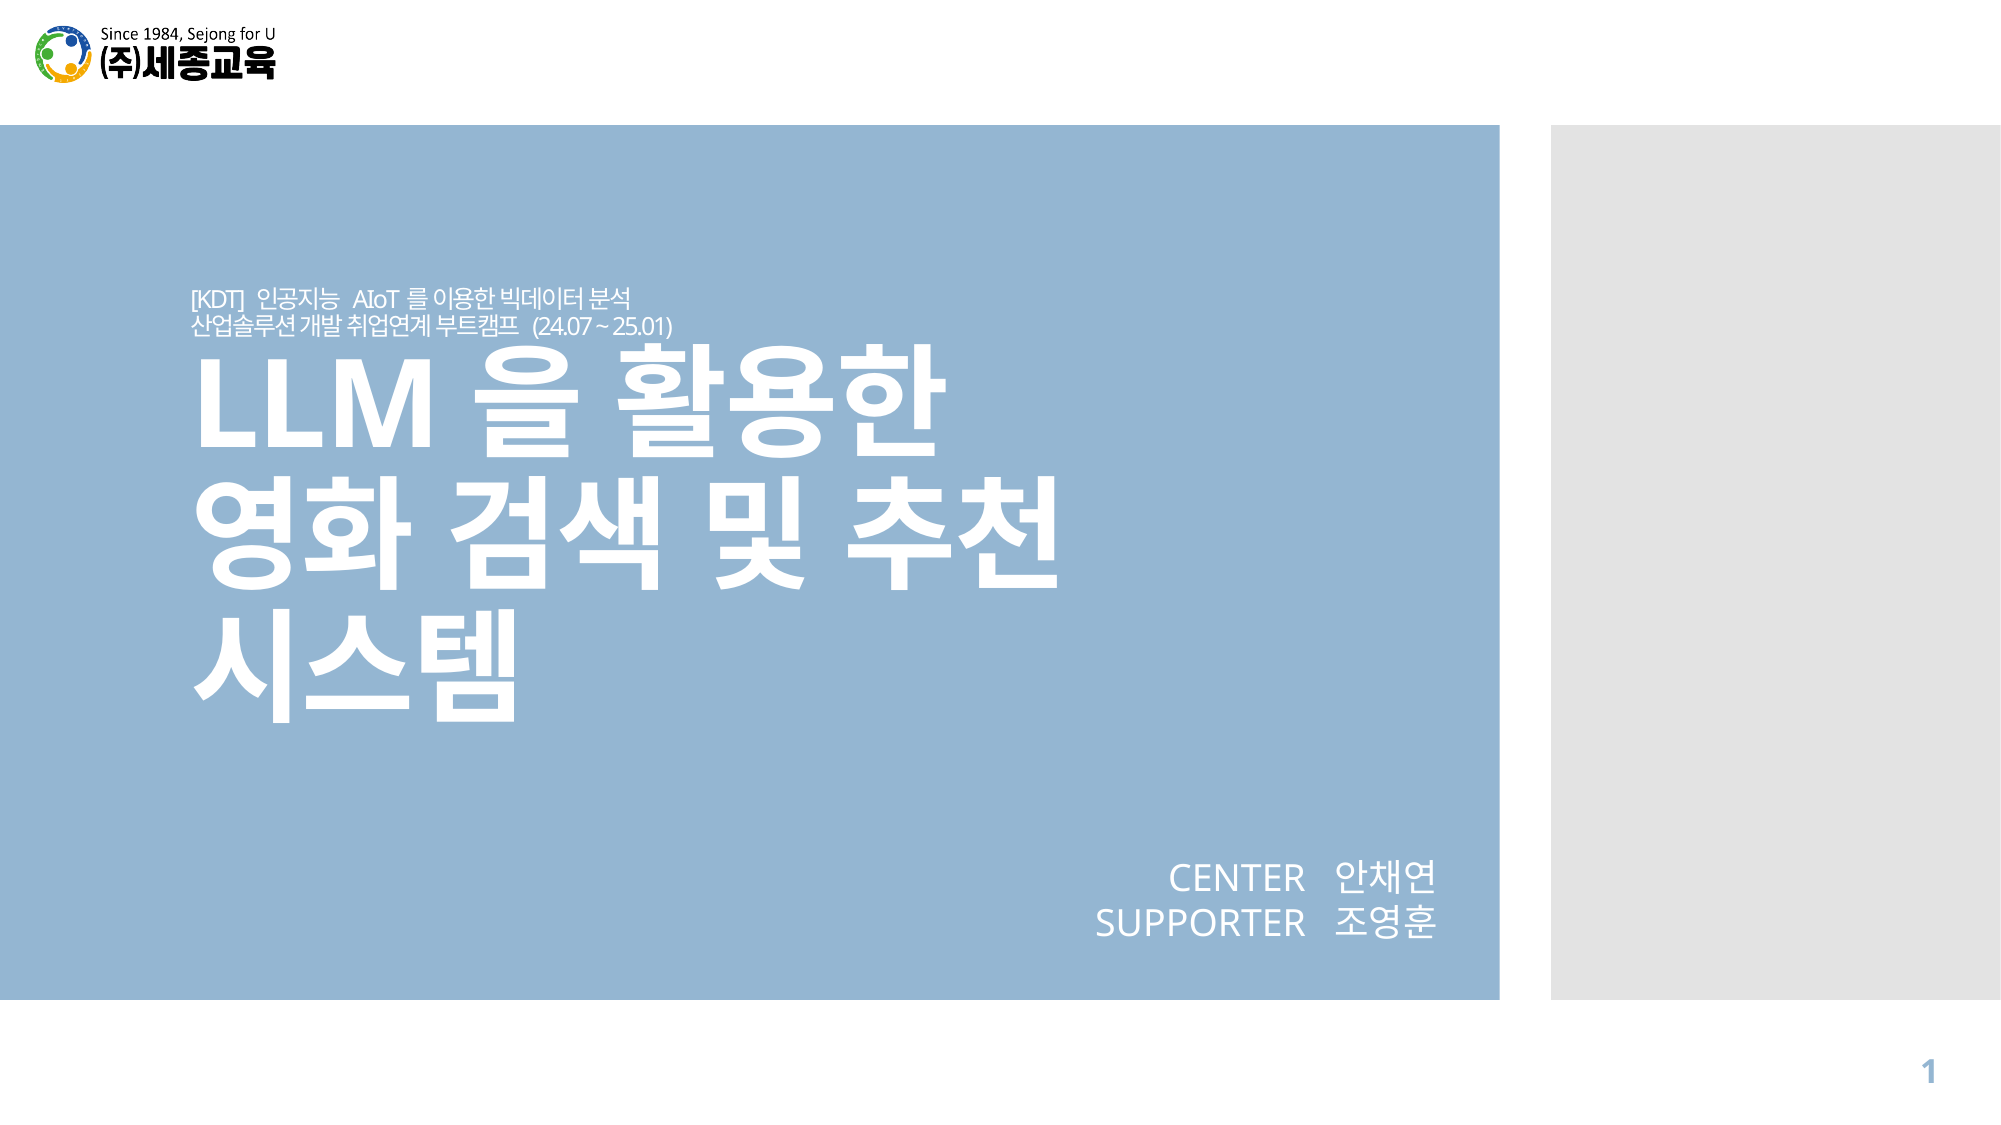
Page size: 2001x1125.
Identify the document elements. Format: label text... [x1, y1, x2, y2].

title [KDT] 인공지능 AIoT를 이용한 빅데이터 분석 산업솔루션 개발 취업연계 부트캠프 (24.07 ~ 25.01) LLM을 활용한 영화 검색 및 추천 시스템 [175, 213, 1376, 747]
slide_number 1 [1703, 1042, 1955, 1103]
text_box CENTER 안채연 SUPPORTER 조영훈 [1080, 846, 1453, 951]
picture [23, 0, 290, 114]
